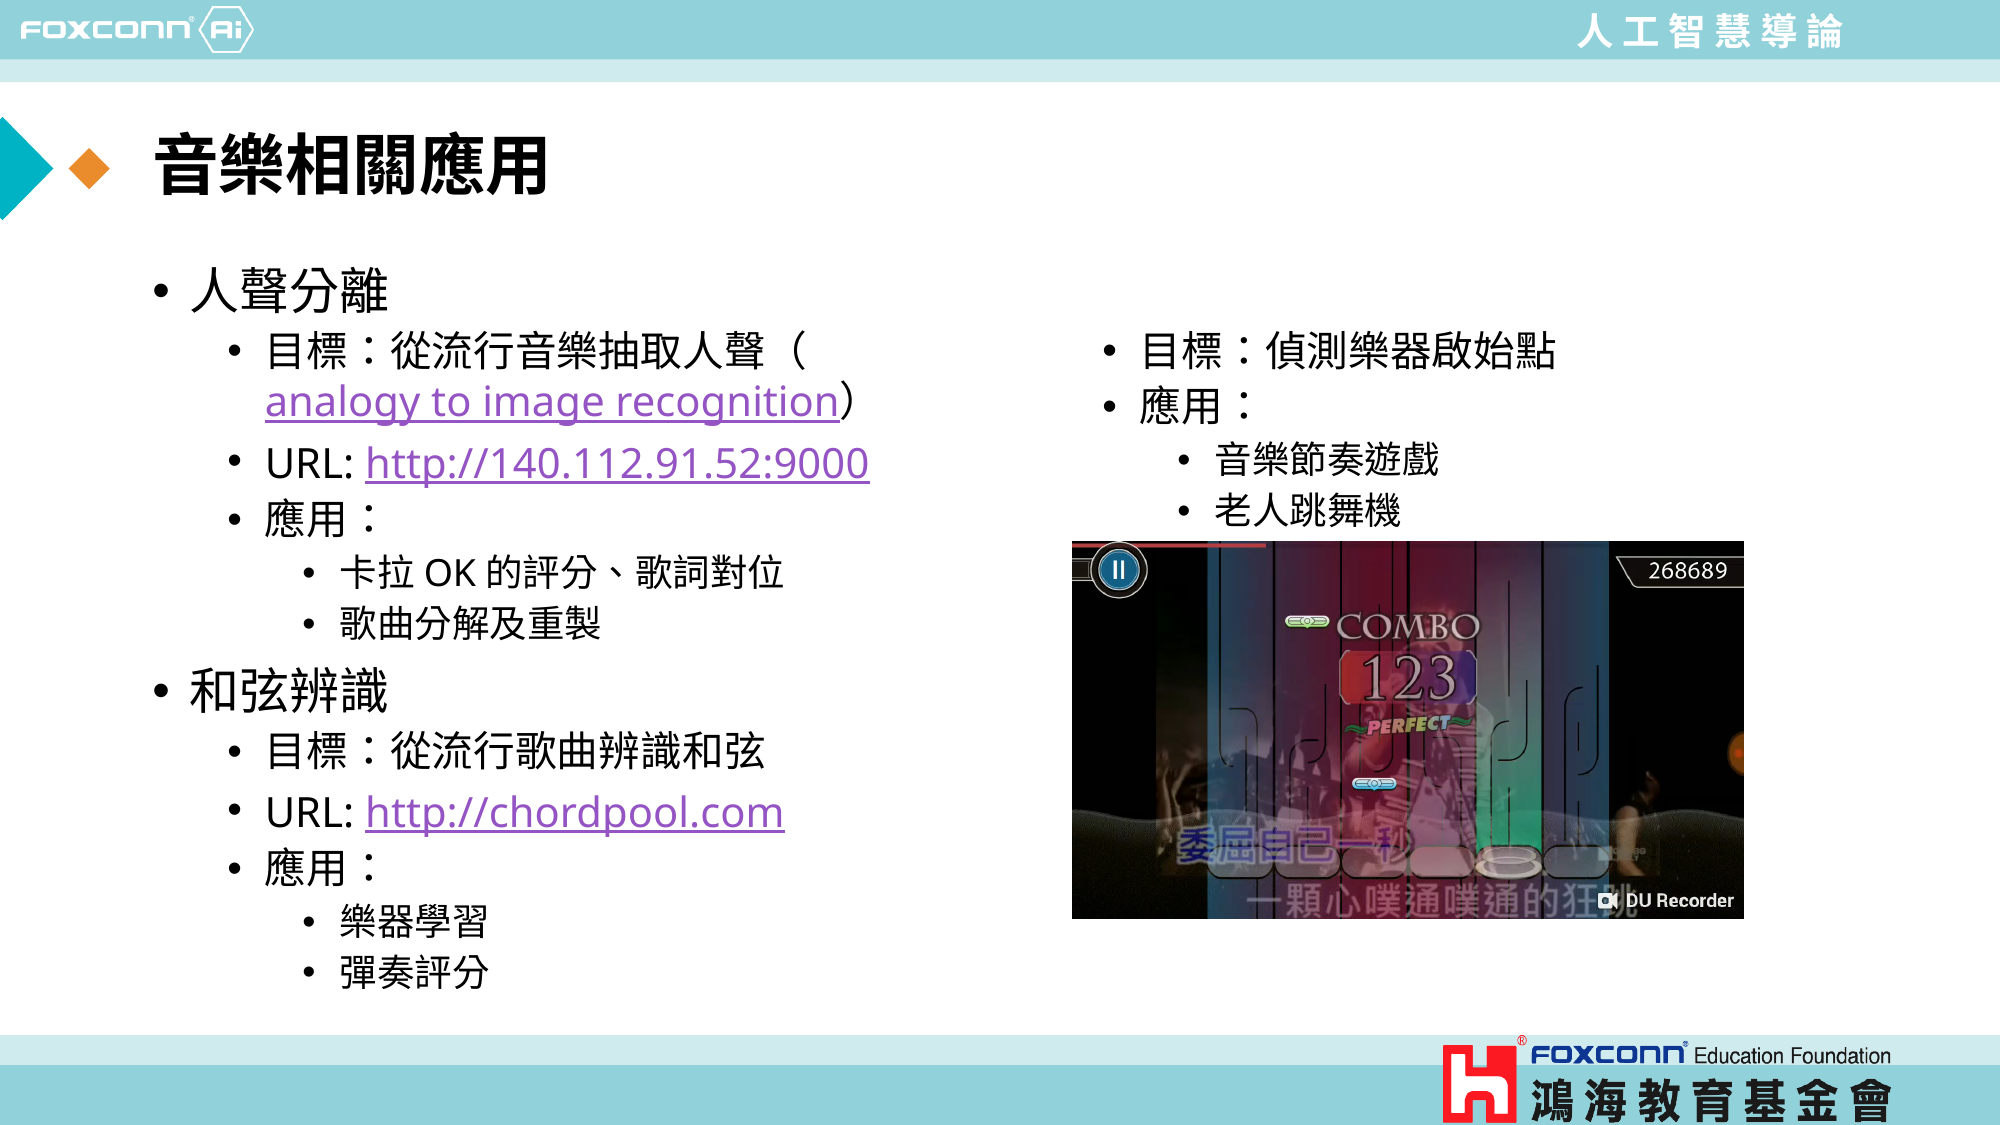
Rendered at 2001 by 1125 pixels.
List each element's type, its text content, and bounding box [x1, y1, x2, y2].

title 音樂相關應用 [137, 124, 1863, 213]
list 啟始點偵測 目標：偵測樂器啟始點 應用： 音樂節奏遊戲 老人跳舞機 [1012, 258, 1863, 1014]
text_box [1072, 540, 1745, 919]
picture [1443, 1035, 1891, 1123]
list 人聲分離 目標：從流行音樂抽取人聲（analogy to image recognition） URL: http://140.112.91.52:9000 應用： 卡拉OK的評分、歌詞對位 歌曲分解及重製 和弦辨識 目標：從流行歌曲辨識和弦 URL: http://chordpool.com 應用： 樂器學習 彈奏評分 [137, 258, 988, 1014]
picture [21, 6, 254, 53]
